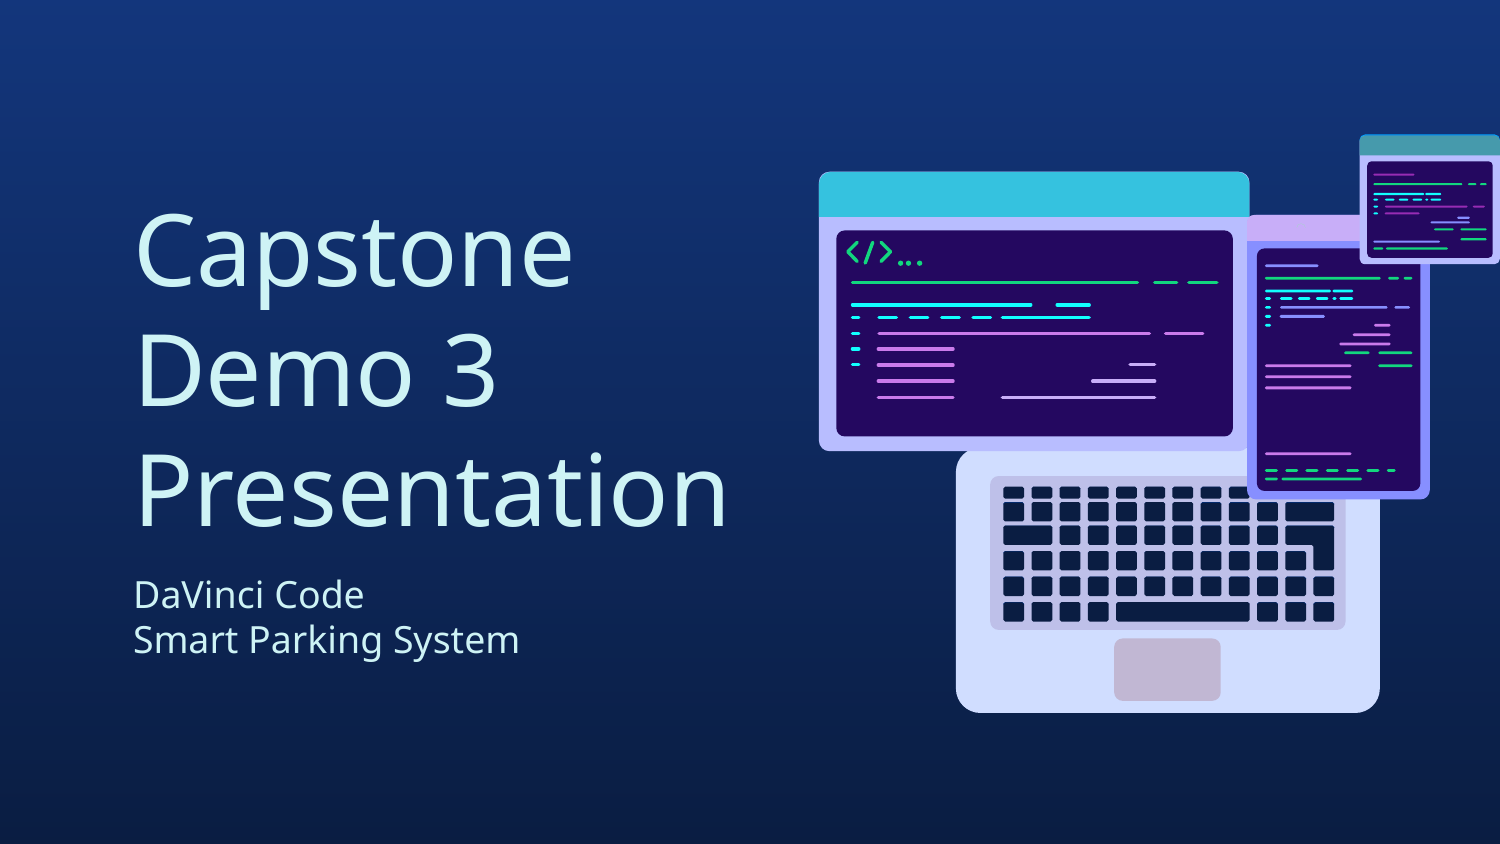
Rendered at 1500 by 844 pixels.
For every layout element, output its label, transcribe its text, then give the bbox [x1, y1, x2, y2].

text_box [1116, 551, 1137, 571]
text_box [1031, 576, 1053, 597]
text_box [1172, 486, 1194, 499]
text_box [897, 260, 904, 266]
text_box [1031, 486, 1053, 499]
text_box [1003, 577, 1025, 597]
text_box [1285, 603, 1307, 622]
text_box [1264, 386, 1352, 390]
text_box [1285, 503, 1335, 522]
text_box [1003, 603, 1025, 622]
text_box [1257, 503, 1278, 522]
text_box [1285, 526, 1335, 571]
text_box [1228, 488, 1250, 499]
text_box [1332, 289, 1354, 293]
text_box [1172, 551, 1194, 571]
text_box [1343, 351, 1370, 355]
text_box [1228, 577, 1250, 597]
text_box [1247, 241, 1430, 500]
text_box [1144, 525, 1166, 545]
text_box [1257, 552, 1278, 571]
text_box [916, 260, 923, 266]
text_box [1087, 486, 1109, 499]
text_box [1087, 502, 1109, 522]
text_box [1200, 552, 1222, 571]
text_box [1059, 551, 1081, 571]
text_box [1116, 525, 1137, 545]
text_box [1144, 502, 1166, 522]
text_box [1264, 375, 1352, 379]
text_box [1264, 264, 1319, 268]
text_box [1003, 525, 1053, 545]
text_box [1200, 503, 1222, 522]
text_box [1059, 576, 1081, 597]
text_box [990, 476, 1346, 630]
text_box [1359, 135, 1500, 156]
text_box [1425, 192, 1442, 196]
text_box [836, 230, 1233, 437]
text_box [1313, 577, 1335, 597]
text_box [1285, 577, 1307, 597]
text_box [1264, 477, 1279, 481]
text_box [1087, 525, 1109, 545]
text_box [1059, 602, 1081, 622]
text_box [818, 217, 1248, 452]
text_box [1031, 502, 1053, 522]
text_box [1388, 276, 1400, 280]
text_box [1200, 577, 1222, 597]
text_box [1144, 551, 1166, 571]
text_box [1281, 477, 1363, 481]
text_box [1228, 552, 1250, 571]
text_box [1378, 364, 1413, 368]
text_box [1373, 323, 1391, 327]
text_box [1172, 502, 1194, 522]
text_box [818, 171, 1250, 217]
text_box [1200, 488, 1222, 499]
text_box [1116, 602, 1250, 622]
text_box [955, 449, 1380, 713]
text_box [1172, 525, 1194, 545]
text_box [1264, 289, 1332, 293]
text_box [1114, 638, 1221, 701]
text_box [1087, 602, 1109, 622]
text_box [1264, 364, 1352, 368]
text_box [1257, 577, 1278, 597]
text_box [1378, 351, 1413, 355]
text_box [1172, 576, 1194, 597]
text_box [1200, 526, 1222, 545]
text_box [1116, 502, 1137, 522]
text_box [1264, 276, 1381, 280]
text_box [1031, 551, 1053, 571]
text_box [1257, 526, 1278, 545]
text_box [1059, 486, 1081, 499]
text_box [905, 260, 912, 266]
text_box [1087, 551, 1109, 571]
text_box [1059, 525, 1081, 545]
text_box [1116, 576, 1137, 597]
text_box [1359, 156, 1500, 265]
title Capstone Demo 3 Presentation [118, 166, 788, 562]
text_box [1339, 342, 1391, 346]
text_box [1367, 161, 1493, 258]
text_box [1228, 526, 1250, 545]
text_box [1313, 603, 1335, 622]
text_box [1031, 602, 1053, 622]
text_box [1247, 214, 1359, 241]
text_box [1003, 552, 1025, 571]
text_box [1403, 276, 1413, 280]
text_box [1373, 192, 1425, 196]
text_box [1256, 248, 1421, 491]
text_box [1279, 314, 1325, 318]
text_box [1352, 333, 1391, 337]
text_box [1257, 603, 1278, 622]
text_box [1003, 503, 1025, 522]
text_box [1144, 576, 1166, 597]
text_box [1116, 486, 1137, 499]
text_box [1059, 502, 1081, 522]
text_box [1144, 486, 1166, 499]
text_box [1228, 503, 1250, 522]
text_box [1003, 486, 1025, 499]
subtitle DaVinci Code Smart Parking System [118, 555, 545, 677]
text_box [1087, 576, 1109, 597]
text_box [1264, 452, 1352, 456]
